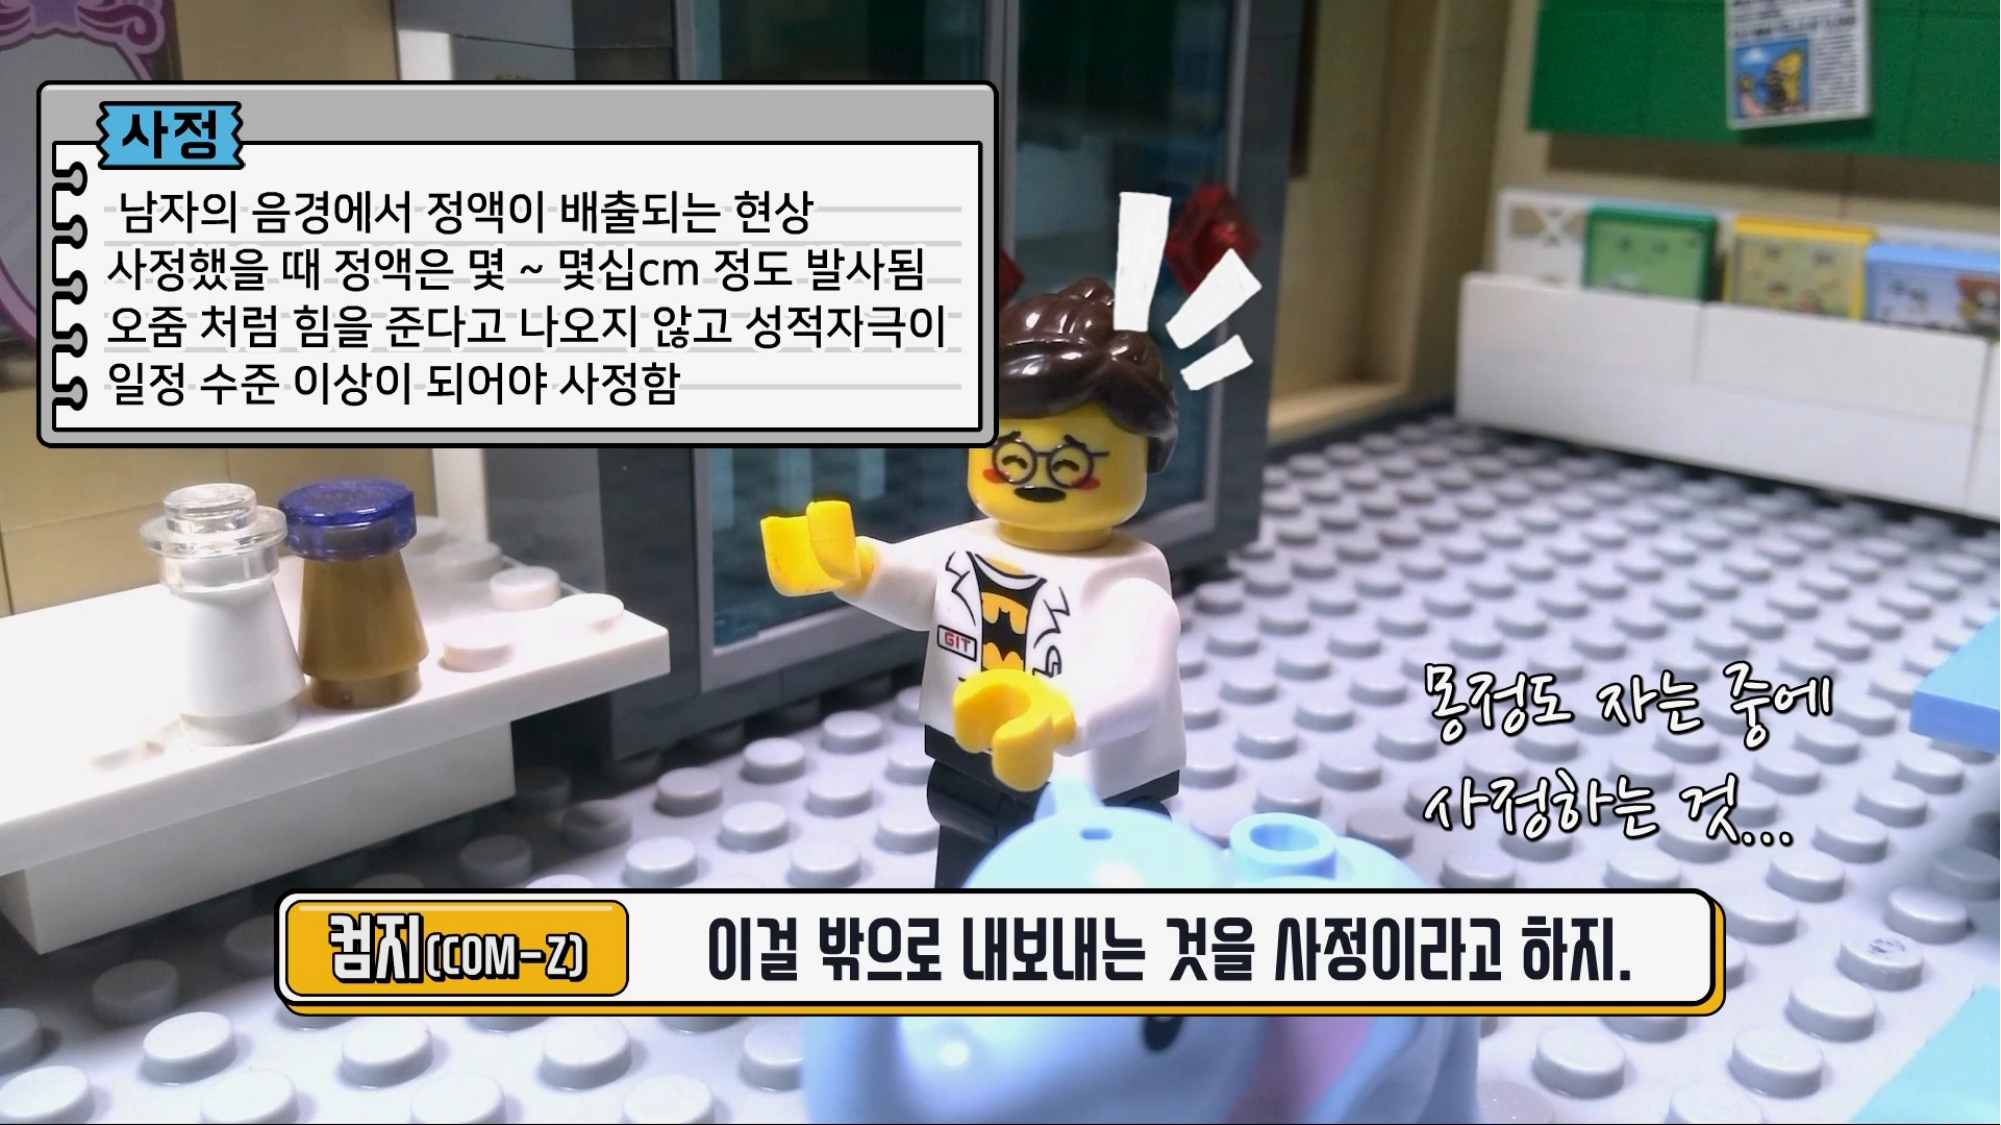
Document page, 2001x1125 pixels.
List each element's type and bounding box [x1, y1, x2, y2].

list [0, 0, 2000, 1125]
